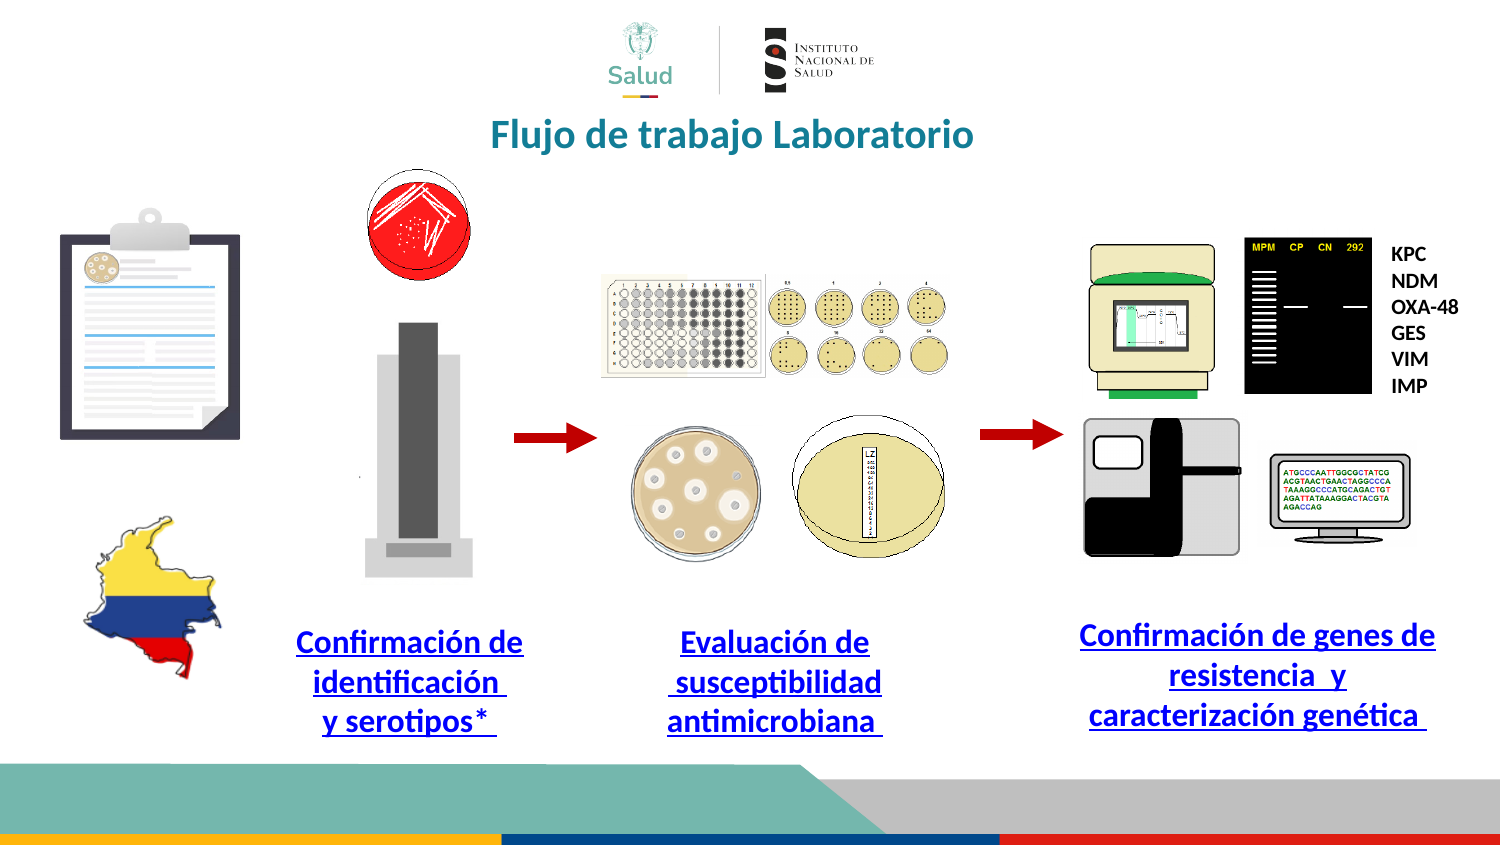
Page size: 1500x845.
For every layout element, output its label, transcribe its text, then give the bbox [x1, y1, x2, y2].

picture [0, 834, 1500, 845]
text_box Confirmación de identificación y serotipos* [248, 612, 571, 747]
picture [783, 411, 950, 563]
picture [608, 22, 874, 34]
picture [345, 291, 486, 585]
text_box Evaluación de susceptibilidad antimicrobiana [571, 612, 979, 747]
picture [357, 159, 473, 284]
picture [767, 274, 950, 378]
text_box KPC NDM OXA-48 GES VIM IMP [1420, 232, 1500, 405]
picture [625, 425, 764, 563]
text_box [33, 197, 270, 684]
text_box [0, 34, 1500, 778]
text_box Confirmación de genes de resistencia y caracterización genética [1054, 605, 1462, 741]
picture [601, 274, 766, 378]
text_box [1078, 227, 1417, 564]
text_box Flujo de trabajo Laboratorio [159, 99, 1306, 165]
